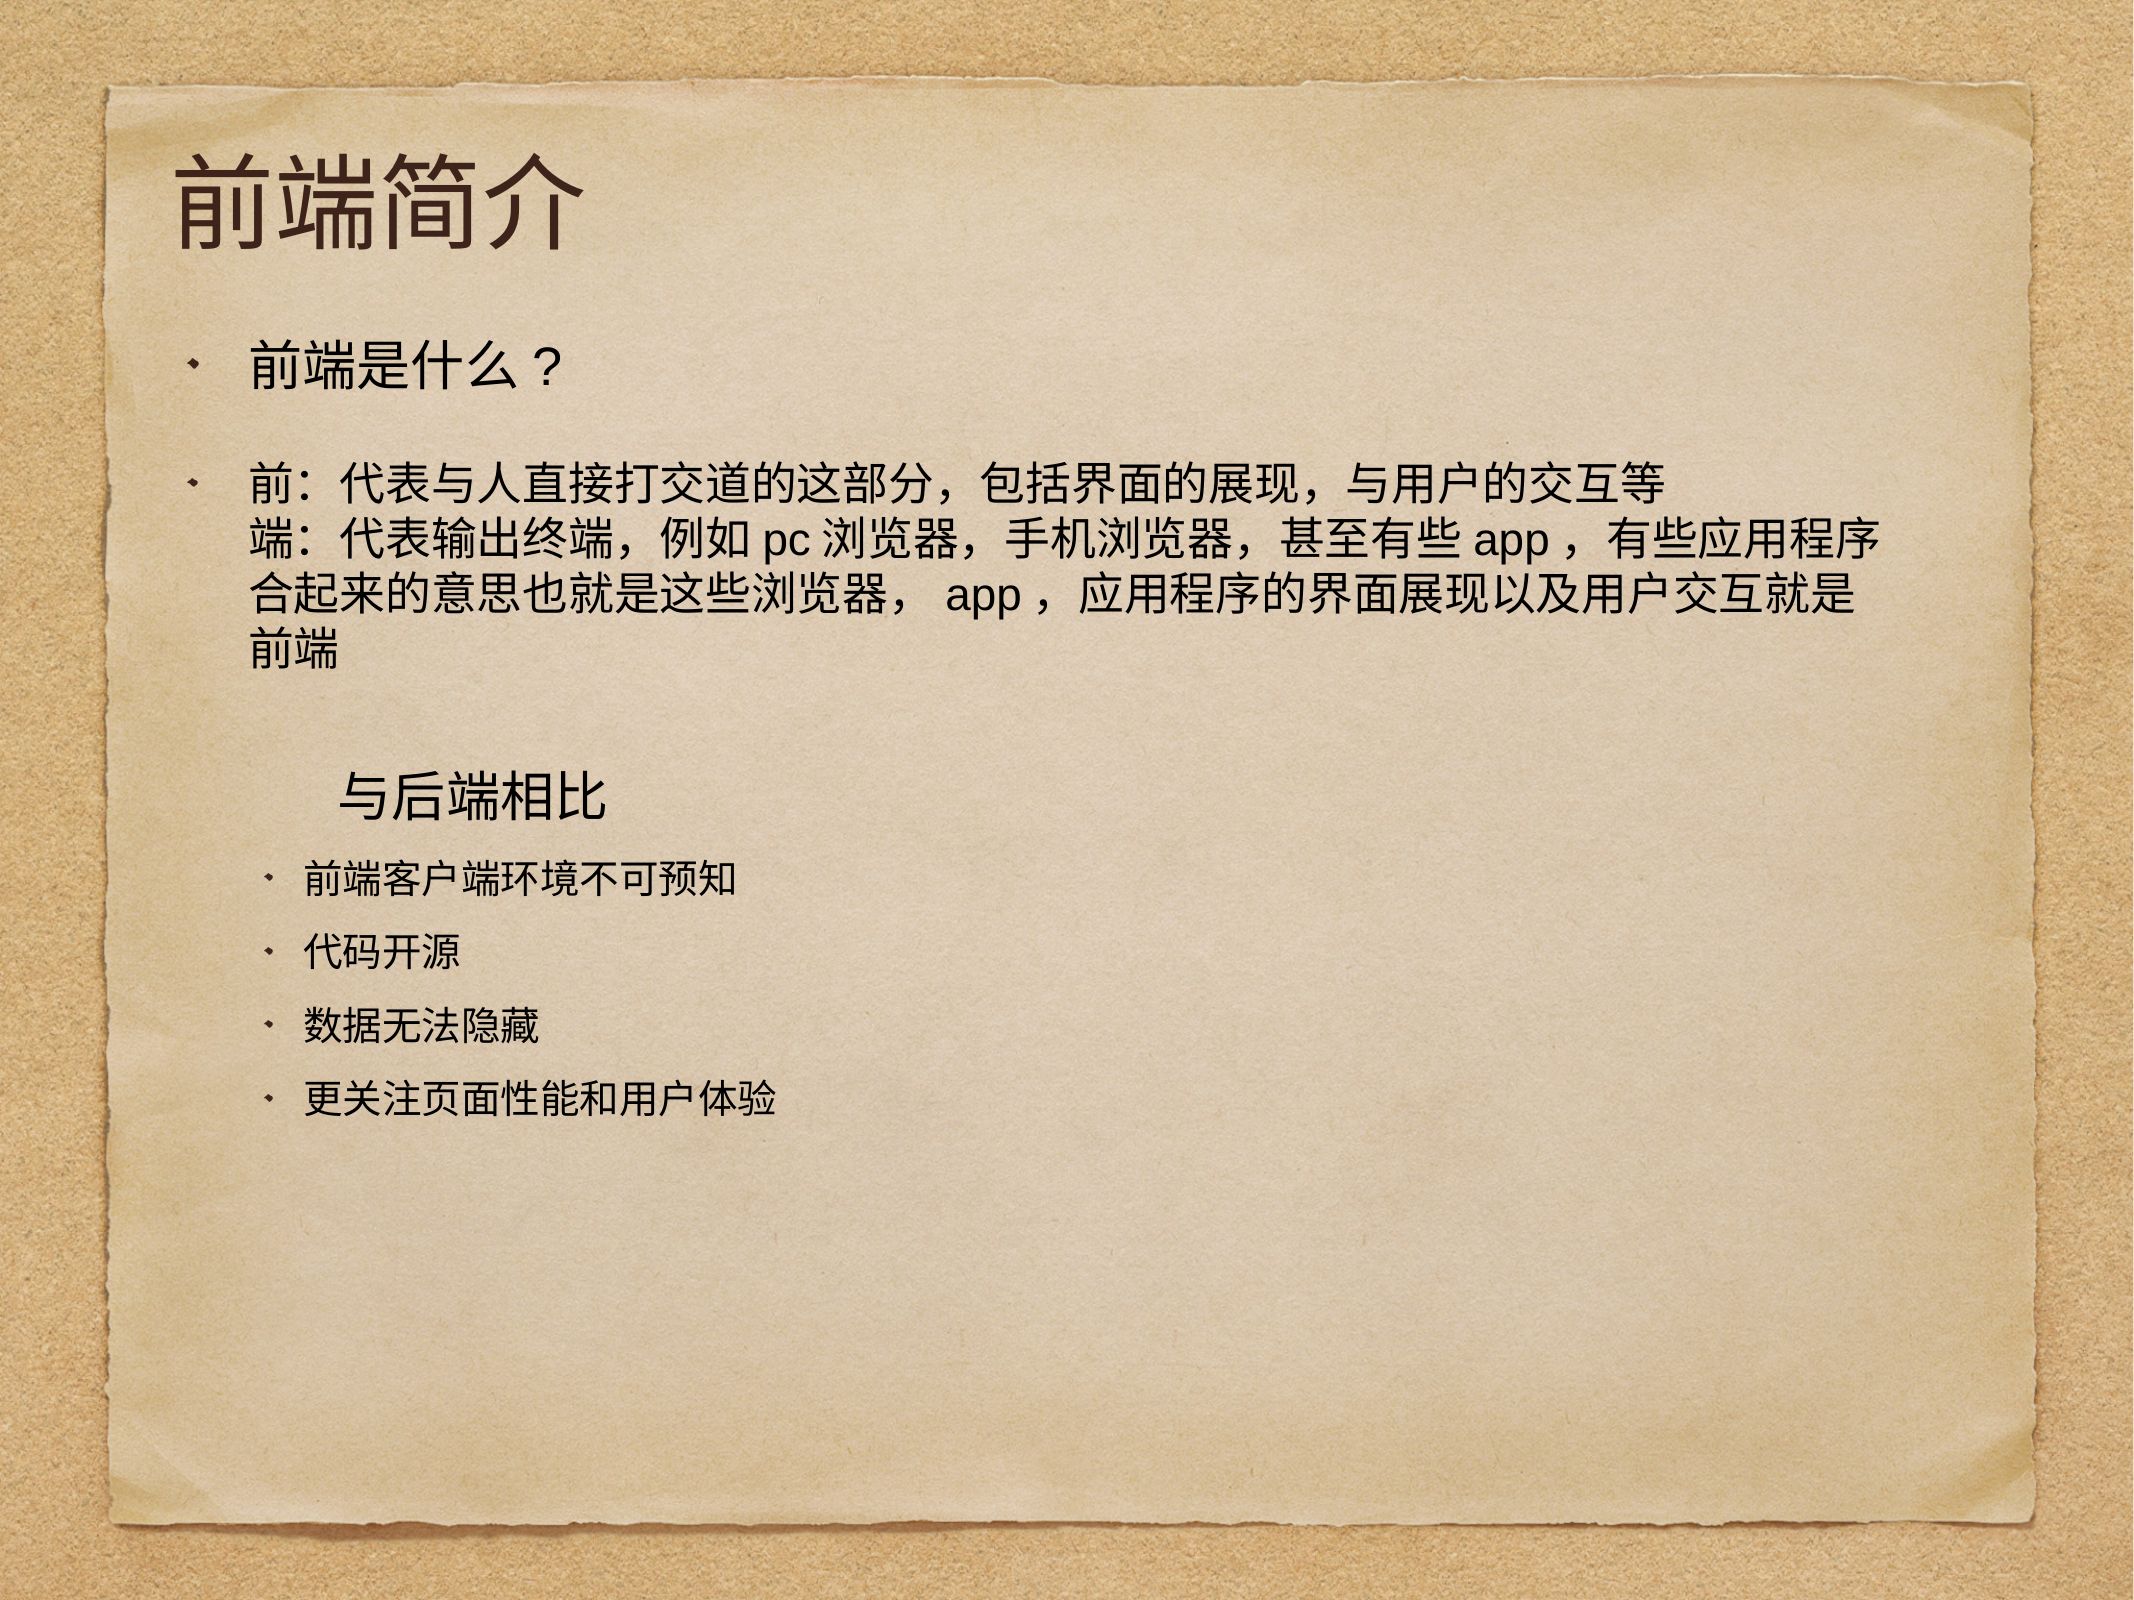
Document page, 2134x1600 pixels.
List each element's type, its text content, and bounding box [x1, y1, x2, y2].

list 前端是什么? 前：代表与人直接打交道的这部分，包括界面的展现，与用户的交互等 端：代表输出终端，例如pc浏览器，手机浏览器，甚至有些app，有些应用程序 合起来的意思也就是这些浏览器，app，应用程序的界面展现以及用户交互就是前端 与后端相比 前端客户端环境不可预知 代码开源 数据无法隐藏 更关注页面性能和用户体验 [187, 330, 1900, 1457]
title 前端简介 [169, 103, 1926, 297]
picture [0, 0, 2134, 1600]
